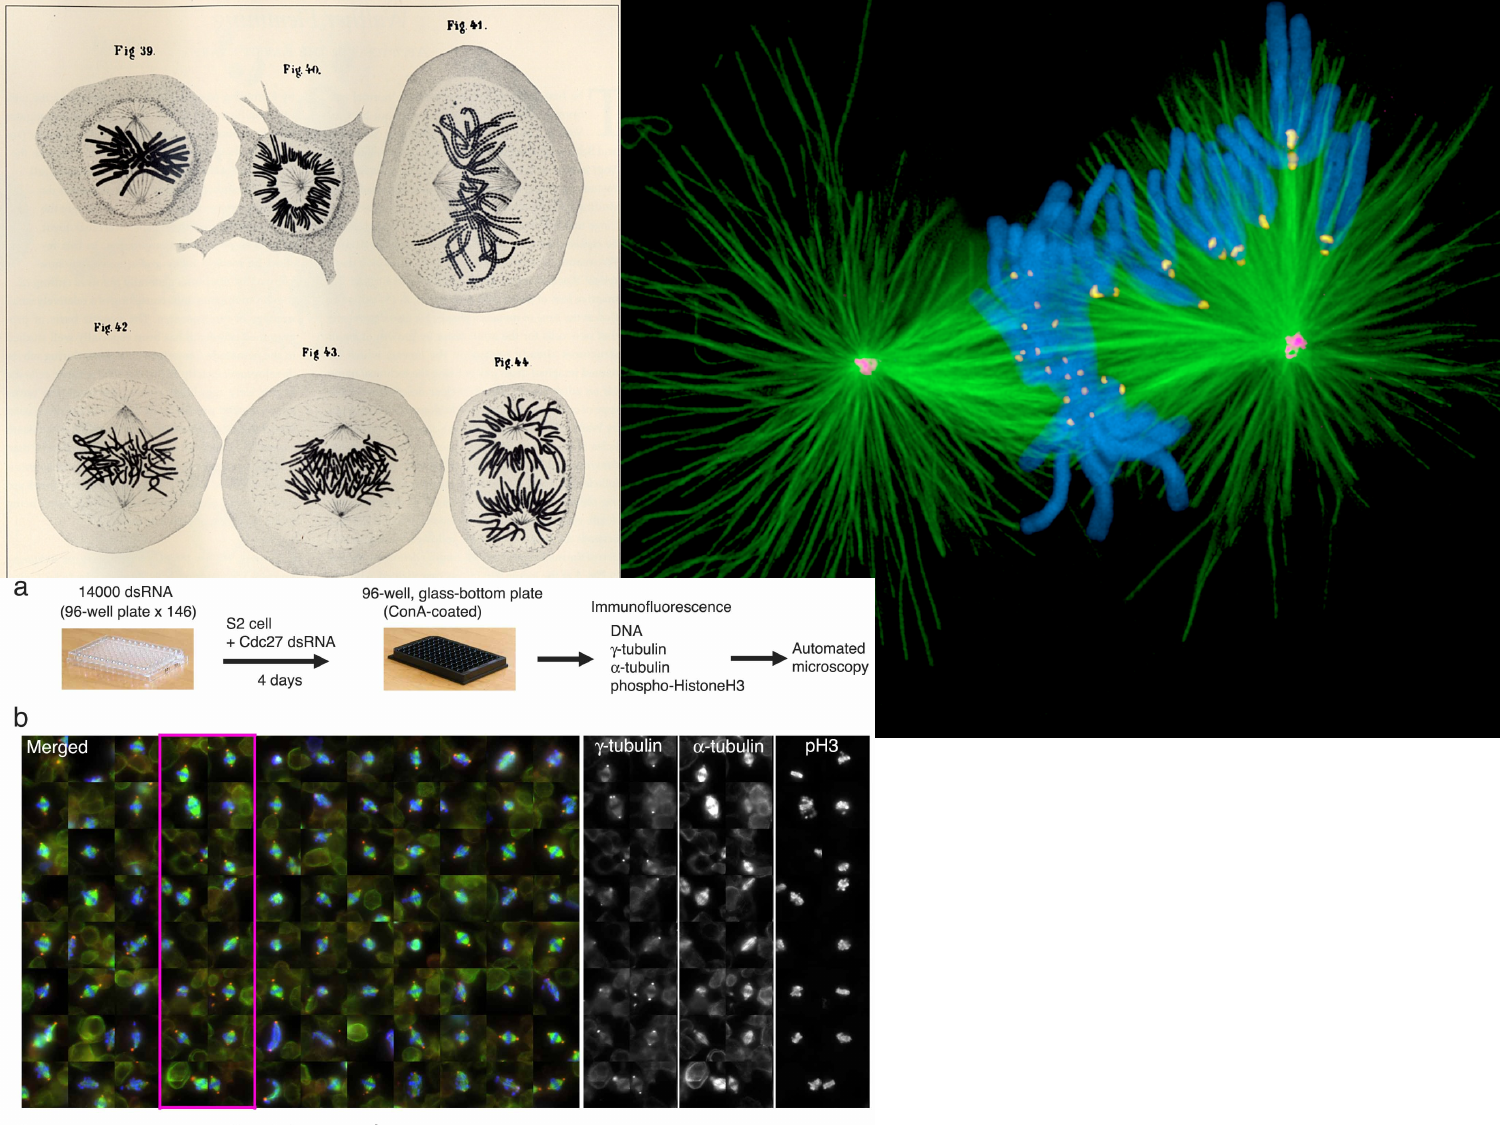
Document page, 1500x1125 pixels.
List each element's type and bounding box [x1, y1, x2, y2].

picture [0, 0, 876, 1125]
text_box [619, 0, 1500, 738]
